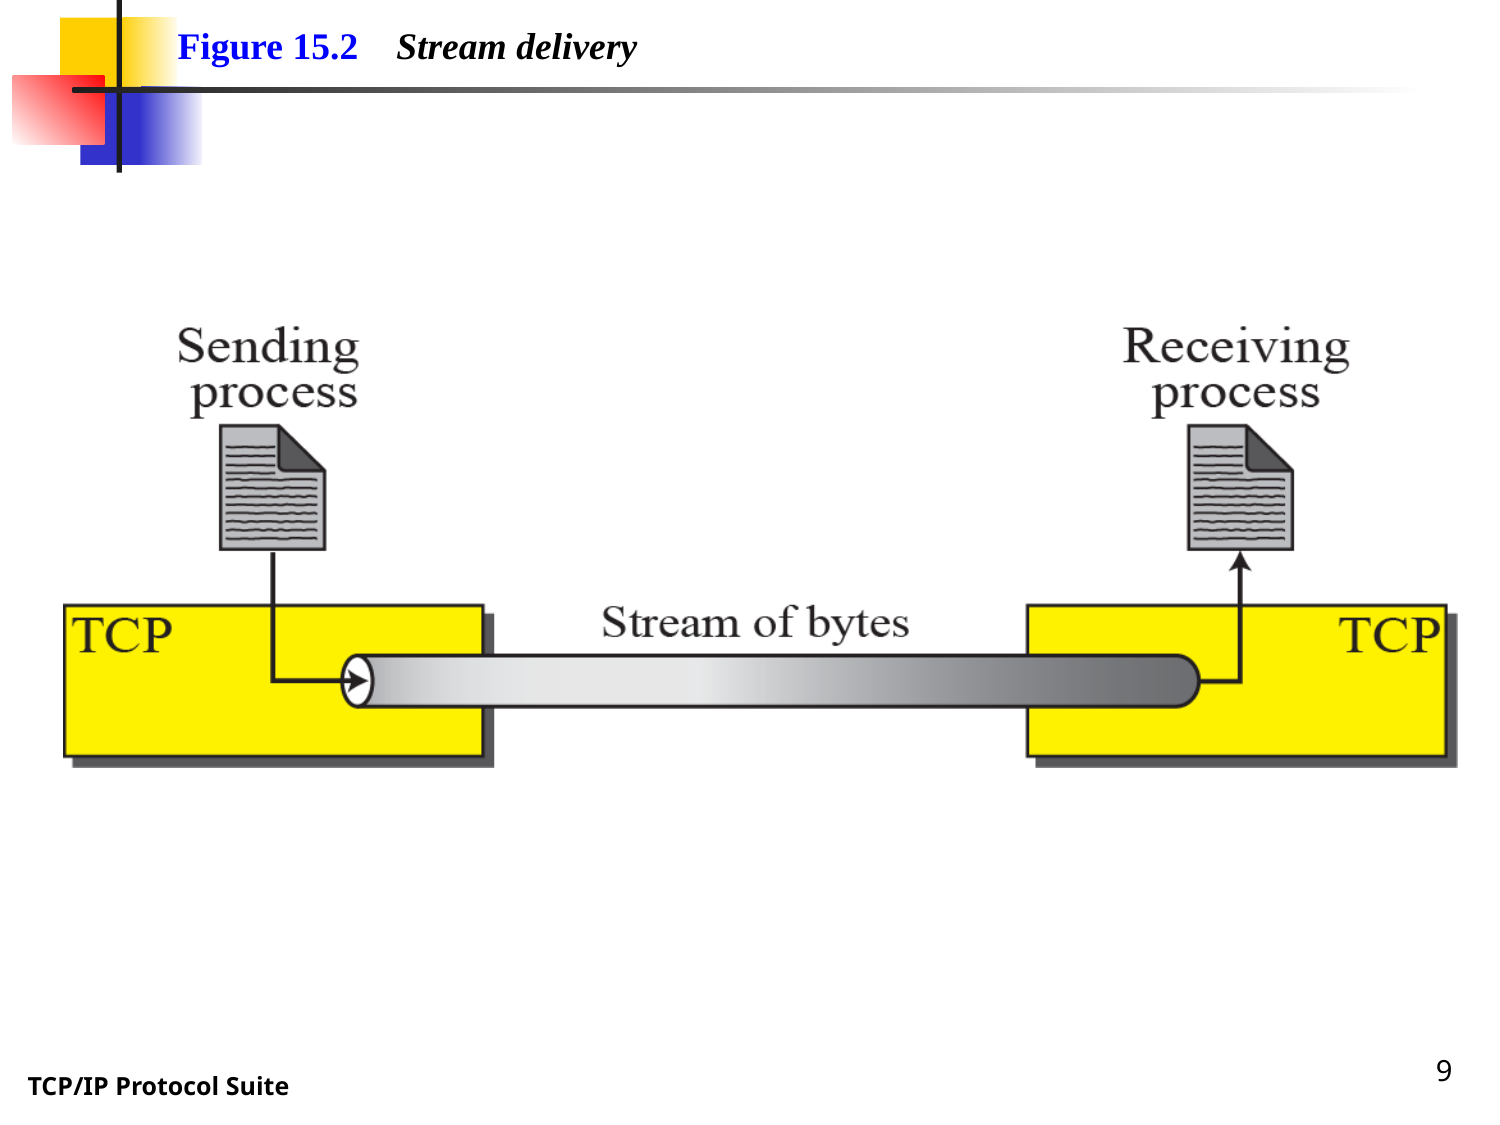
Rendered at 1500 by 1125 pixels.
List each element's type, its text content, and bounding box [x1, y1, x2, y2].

text_box [122, 17, 177, 86]
text_box [80, 93, 116, 165]
text_box [122, 93, 141, 165]
text_box 9 [1155, 1024, 1468, 1100]
text_box [72, 87, 1423, 93]
text_box Figure 15.2 Stream delivery [162, 14, 1100, 75]
picture [62, 320, 1458, 768]
text_box [116, 0, 122, 87]
text_box [116, 93, 122, 173]
text_box TCP/IP Protocol Suite [12, 1032, 488, 1108]
text_box [60, 17, 116, 86]
text_box [12, 75, 105, 145]
text_box [141, 93, 202, 165]
